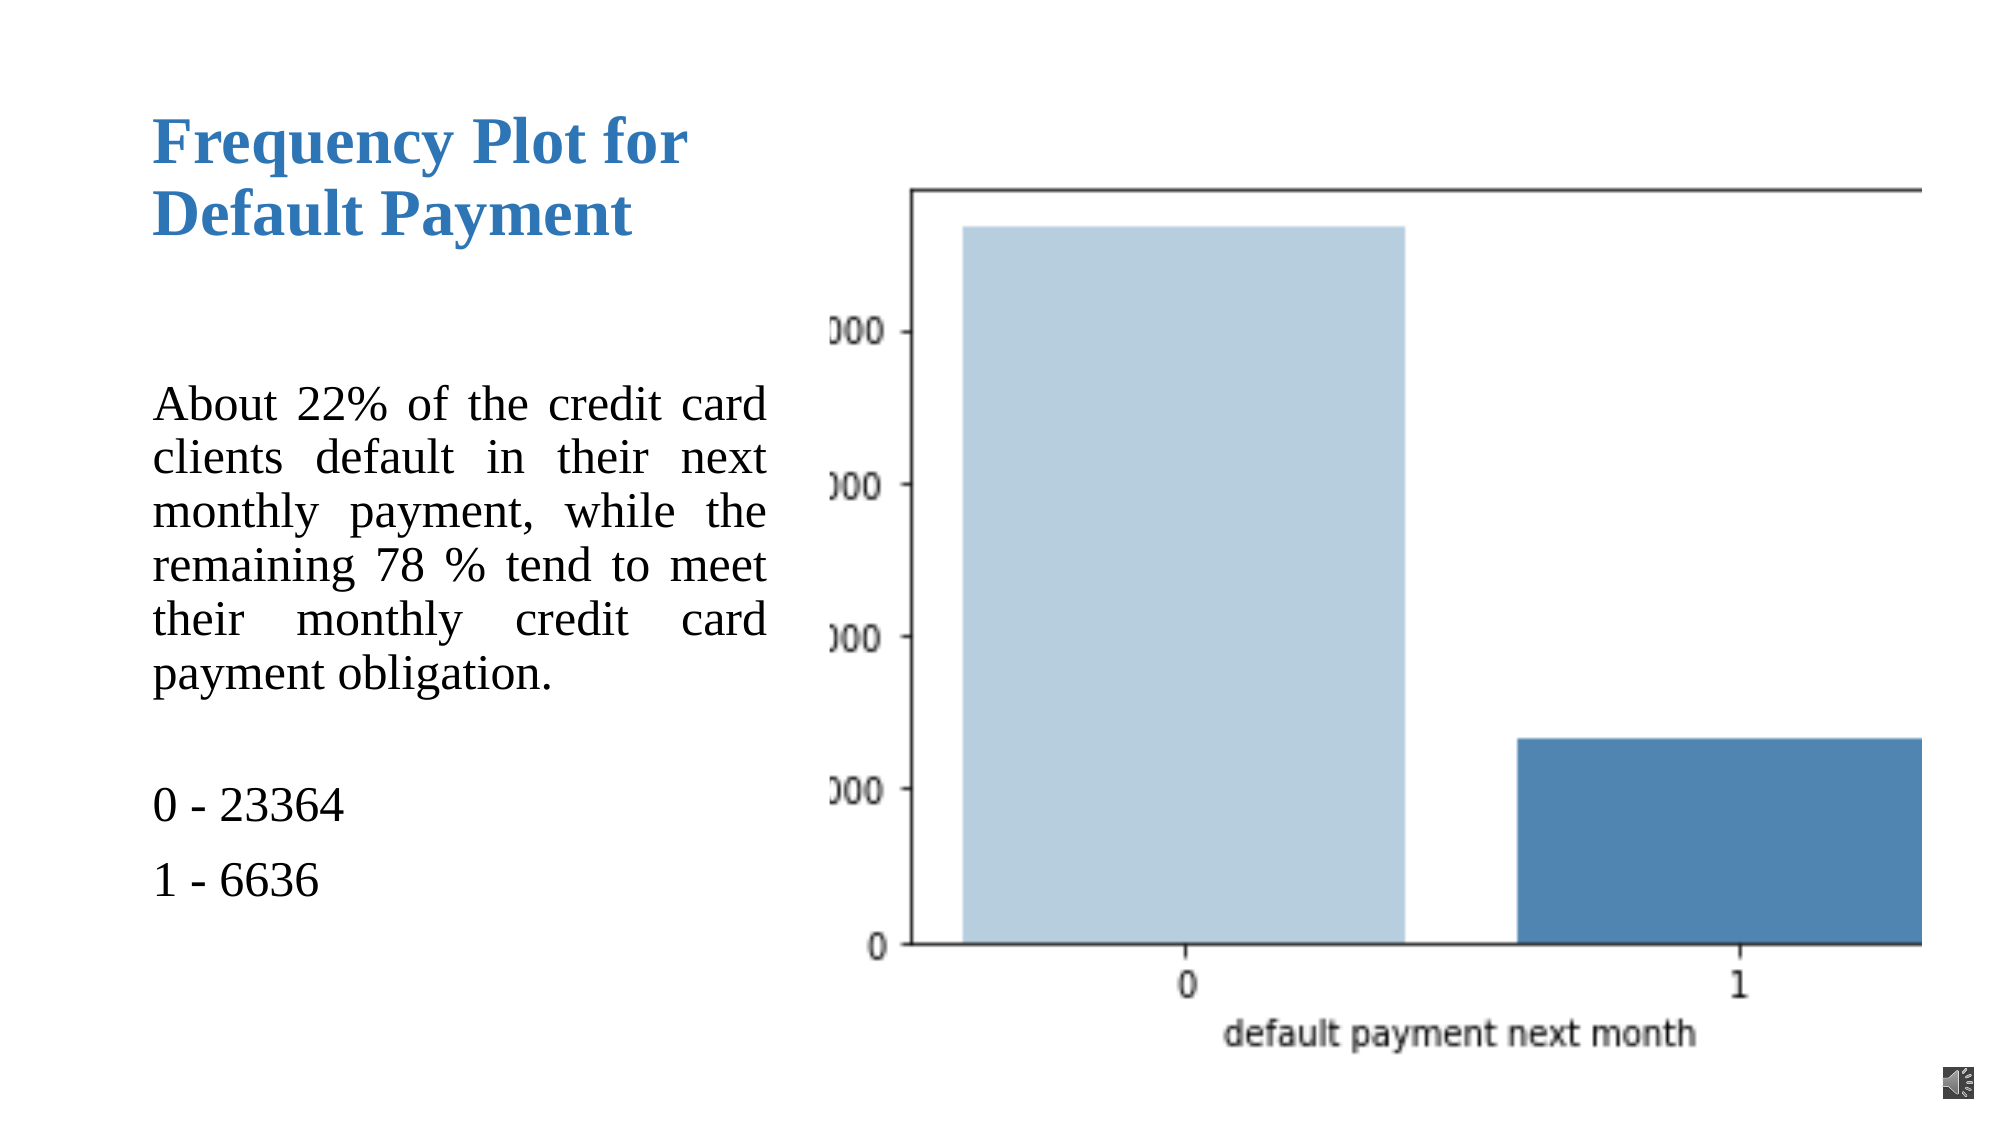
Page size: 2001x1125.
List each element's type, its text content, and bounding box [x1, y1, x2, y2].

title Frequency Plot for Default Payment [137, 75, 769, 308]
picture [829, 178, 1922, 1081]
picture [1941, 1066, 1975, 1100]
list About 22% of the credit card clients default in their next monthly payment, while the remaining 78 % tend to meet their monthly credit card payment obligation. 0 - 23364 1 - 6636 [137, 308, 783, 970]
